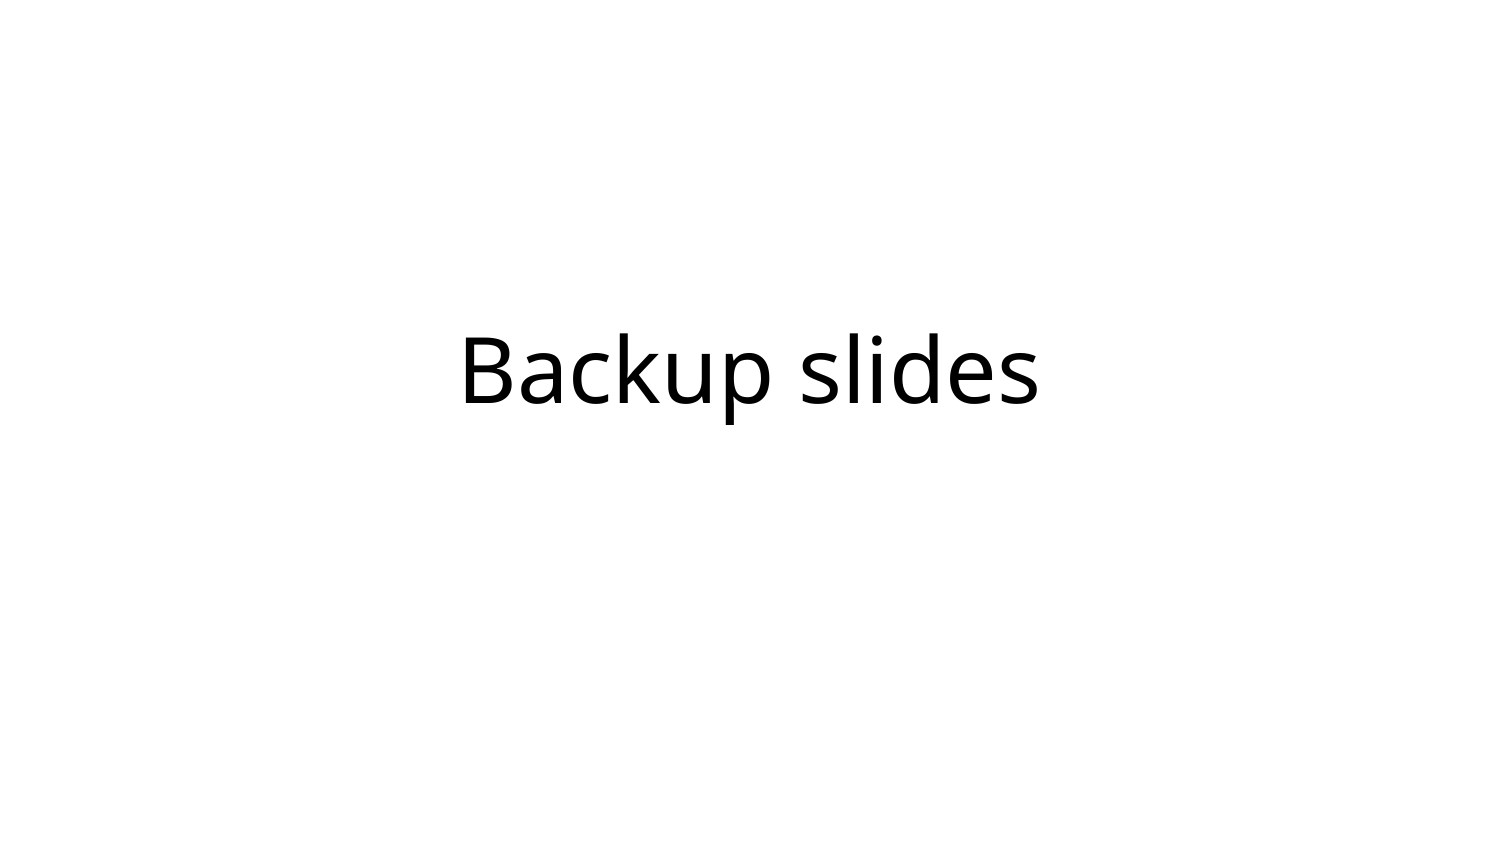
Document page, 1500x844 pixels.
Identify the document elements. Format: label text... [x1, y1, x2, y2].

title Backup slides [297, 141, 1203, 428]
